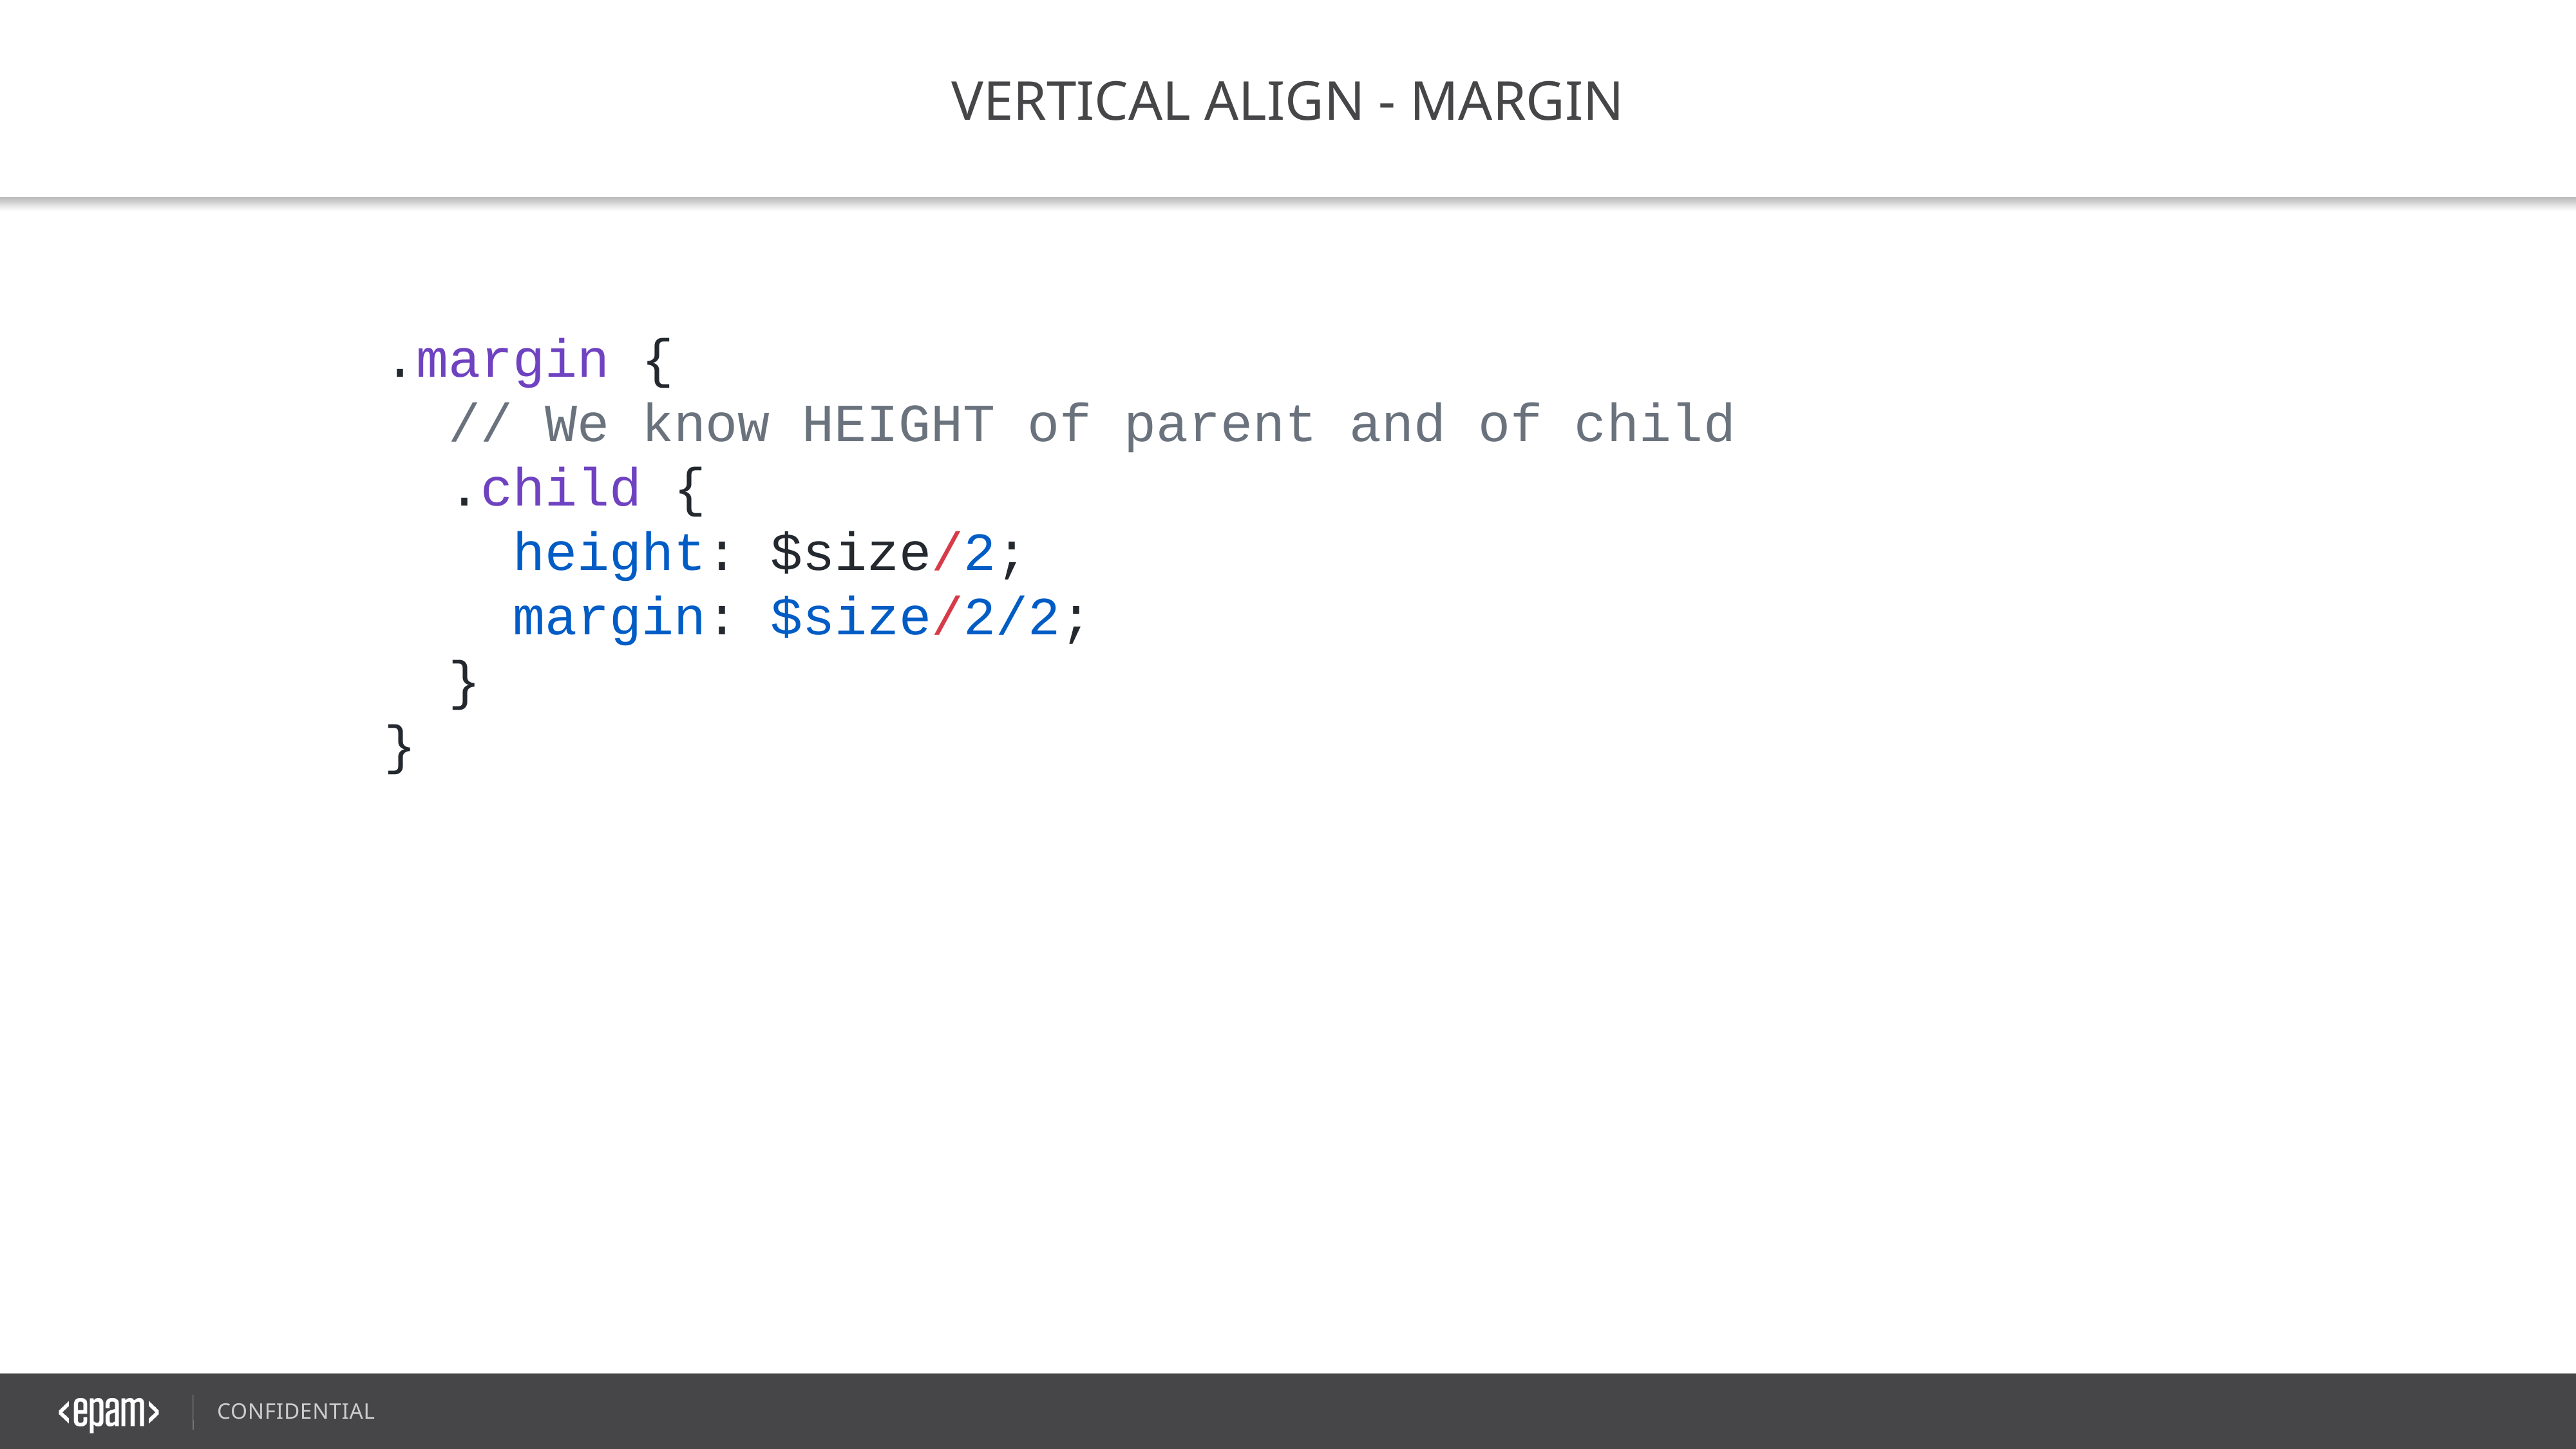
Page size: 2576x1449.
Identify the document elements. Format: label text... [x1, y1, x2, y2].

list VERTICAL ALIGN - margin [0, 0, 2576, 198]
picture [58, 1397, 159, 1434]
text_box .margin { // We know HEIGHT of parent and of child .child { height: $size/2; margin: $size/2/2; } } [374, 314, 1747, 784]
